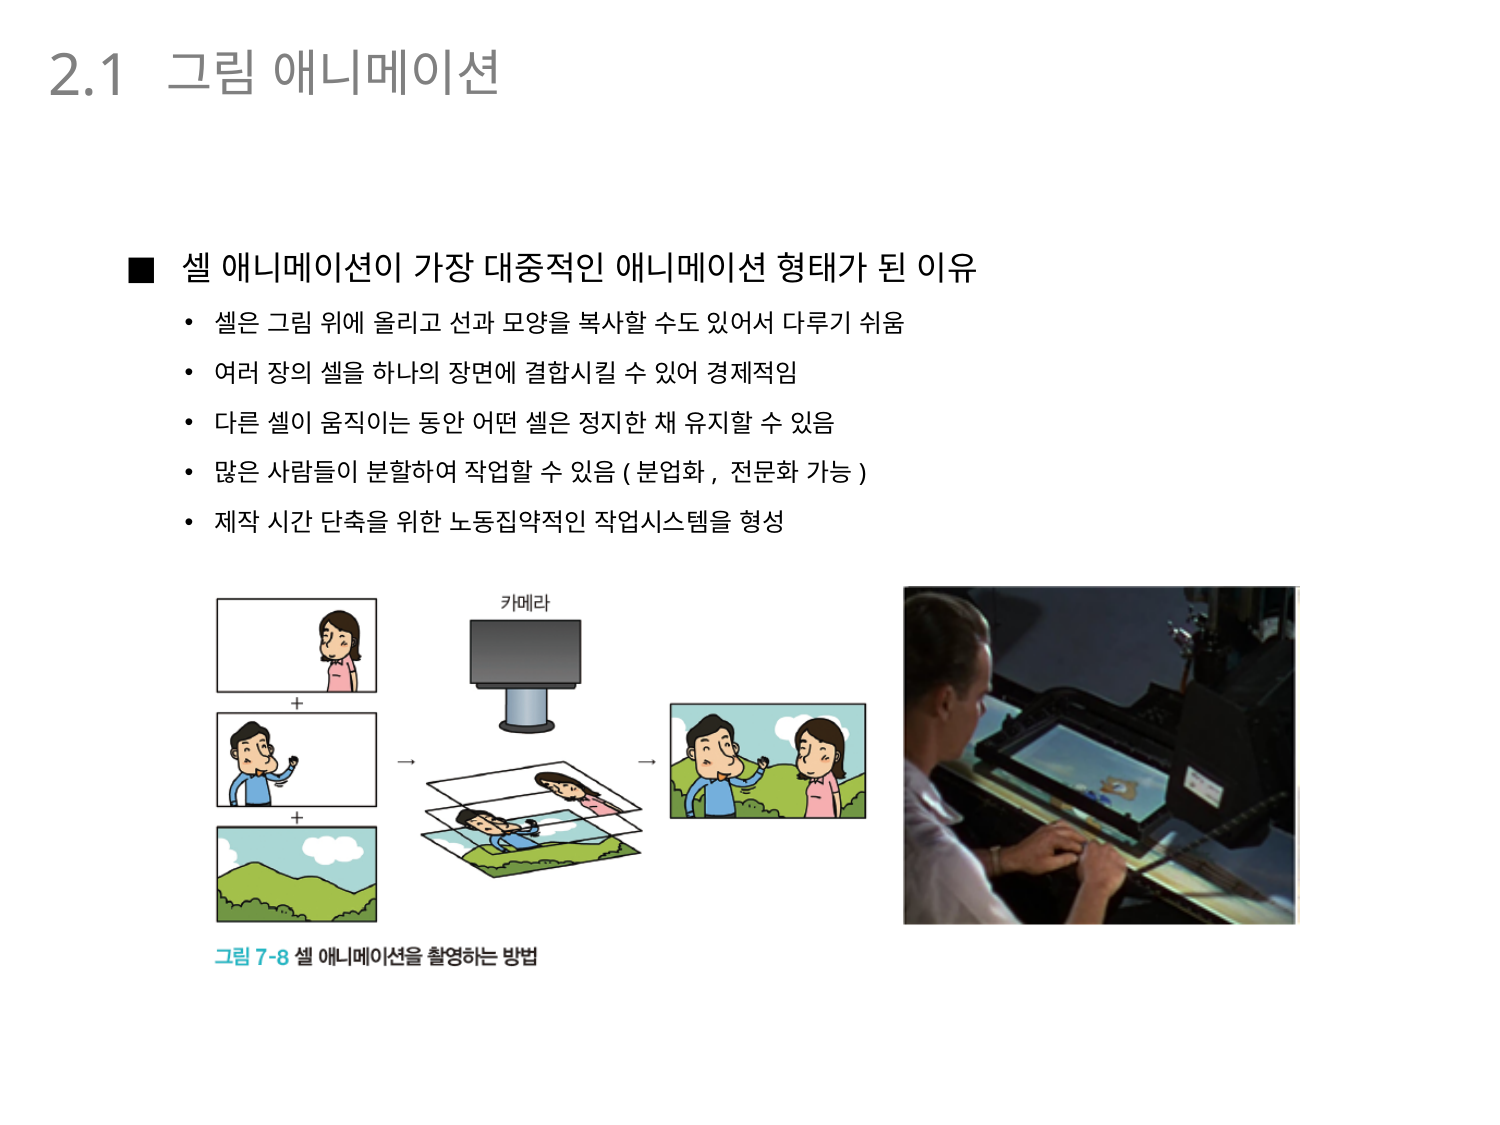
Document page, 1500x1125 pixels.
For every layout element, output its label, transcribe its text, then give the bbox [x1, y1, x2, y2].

text_box 셀 애니메이션이 가장 대중적인 애니메이션 형태가 된 이유 셀은 그림 위에 올리고 선과 모양을 복사할 수도 있어서 다루기 쉬움 여러 장의 셀을 하나의 장면에 결합시킬 수 있어 경제적임 다른 셀이 움직이는 동안 어떤 셀은 정지한 채 유지할 수 있음 많은 사람들이 분할하여 작업할 수 있음(분업화, 전문화 가능) 제작 시간 단축을 위한 노동집약적인 작업시스템을 형성 [110, 219, 1422, 1118]
picture [903, 585, 1301, 929]
picture [204, 573, 876, 977]
text_box 그림 애니메이션 [159, 41, 870, 127]
text_box 2.1 [41, 44, 184, 130]
